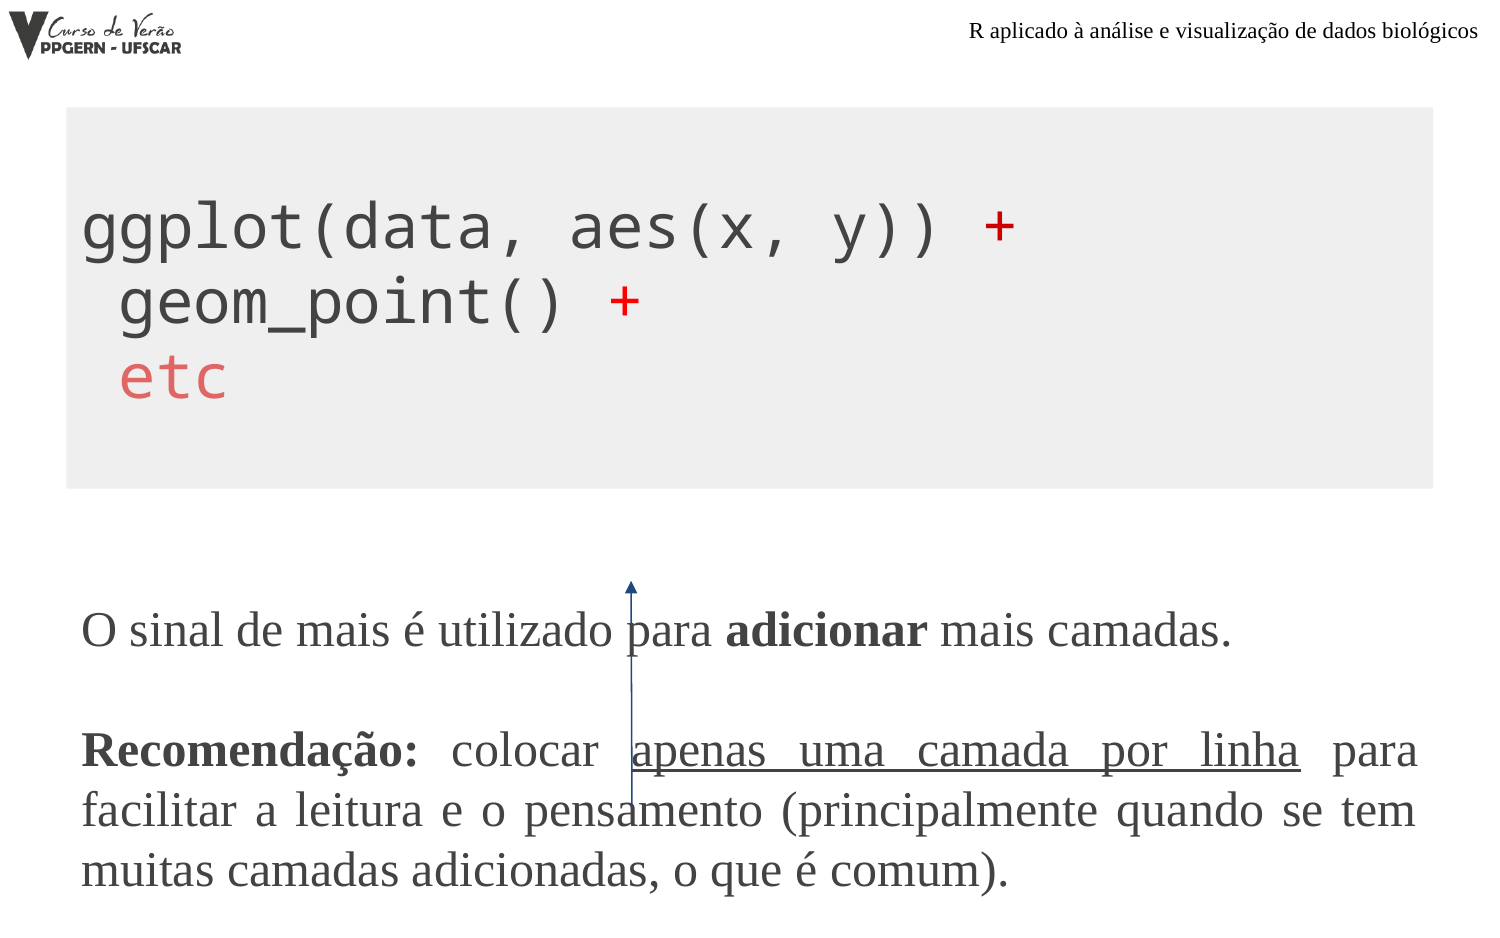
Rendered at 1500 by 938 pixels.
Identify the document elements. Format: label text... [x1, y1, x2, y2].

picture [5, 7, 183, 64]
text_box O sinal de mais é utilizado para adicionar mais camadas. Recomendação: colocar apenas uma camada por linha para facilitar a leitura e o pensamento (principalmente quando se tem muitas camadas adicionadas, o que é comum). [66, 581, 1434, 859]
text_box R aplicado à análise e visualização de dados biológicos [608, 8, 1494, 51]
text_box ggplot(data, aes(x, y)) + geom_point() + etc [66, 107, 1434, 489]
